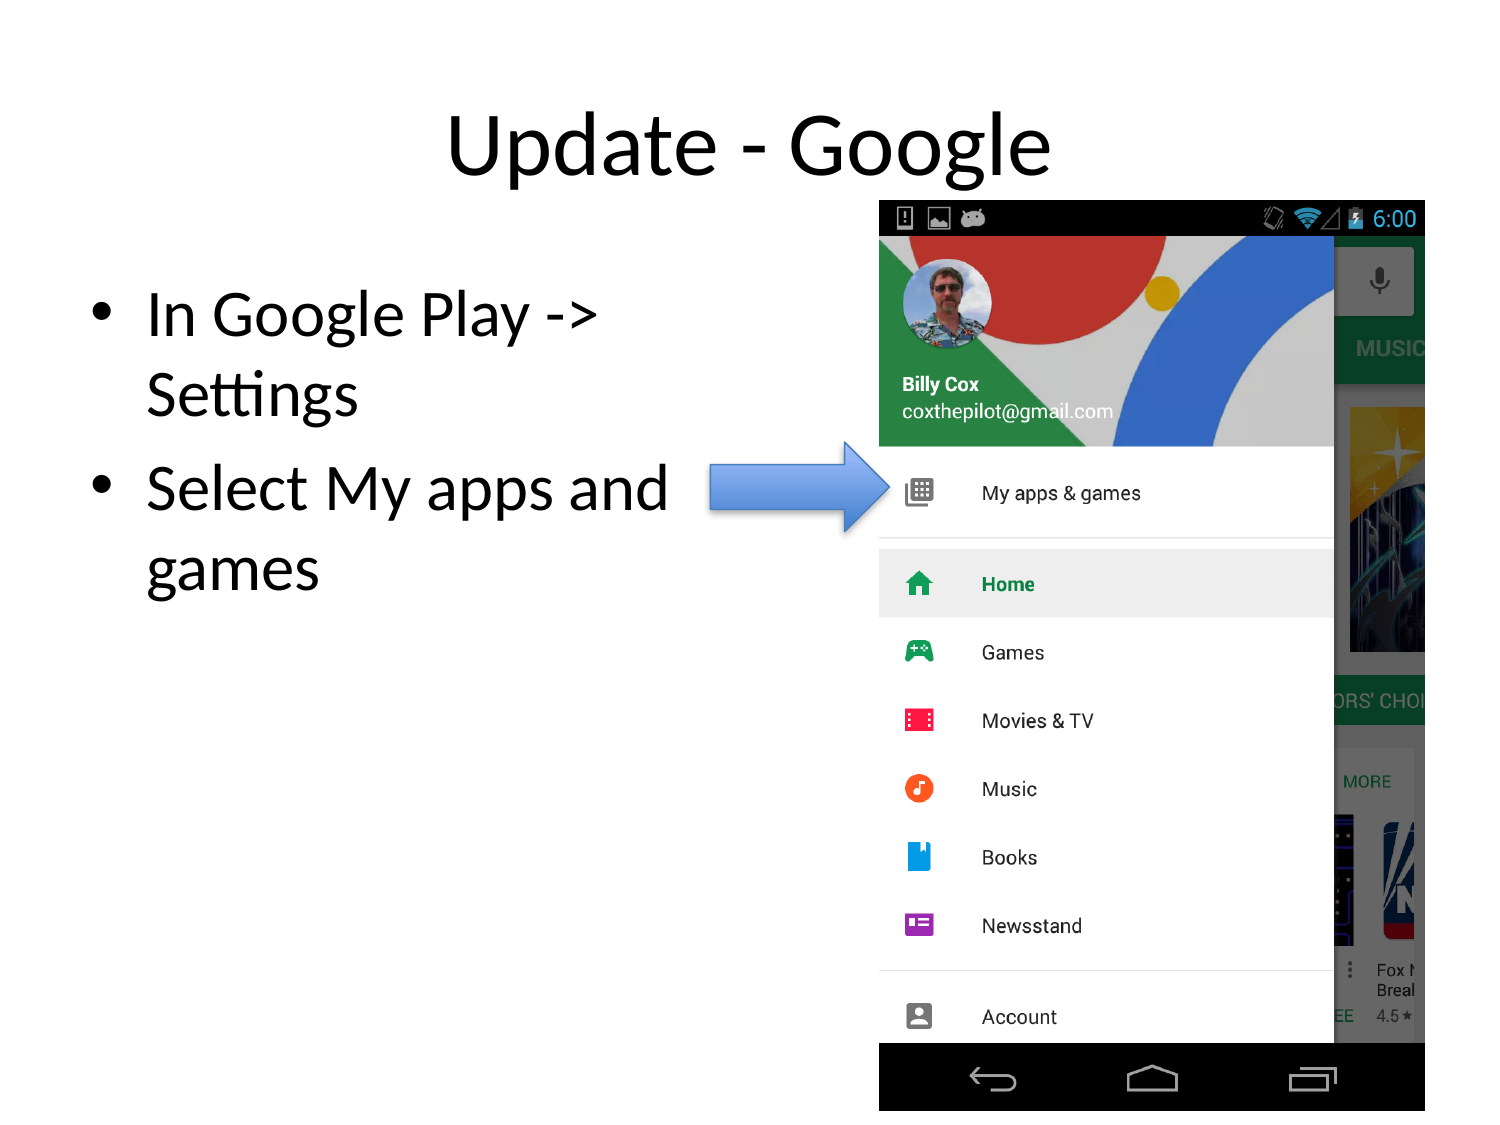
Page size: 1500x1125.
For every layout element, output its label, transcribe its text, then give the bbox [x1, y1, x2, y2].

text_box [709, 441, 874, 533]
picture [879, 200, 1426, 1111]
title Update - Google [75, 45, 1425, 233]
list In Google Play -> Settings Select My apps and games [75, 262, 816, 1005]
